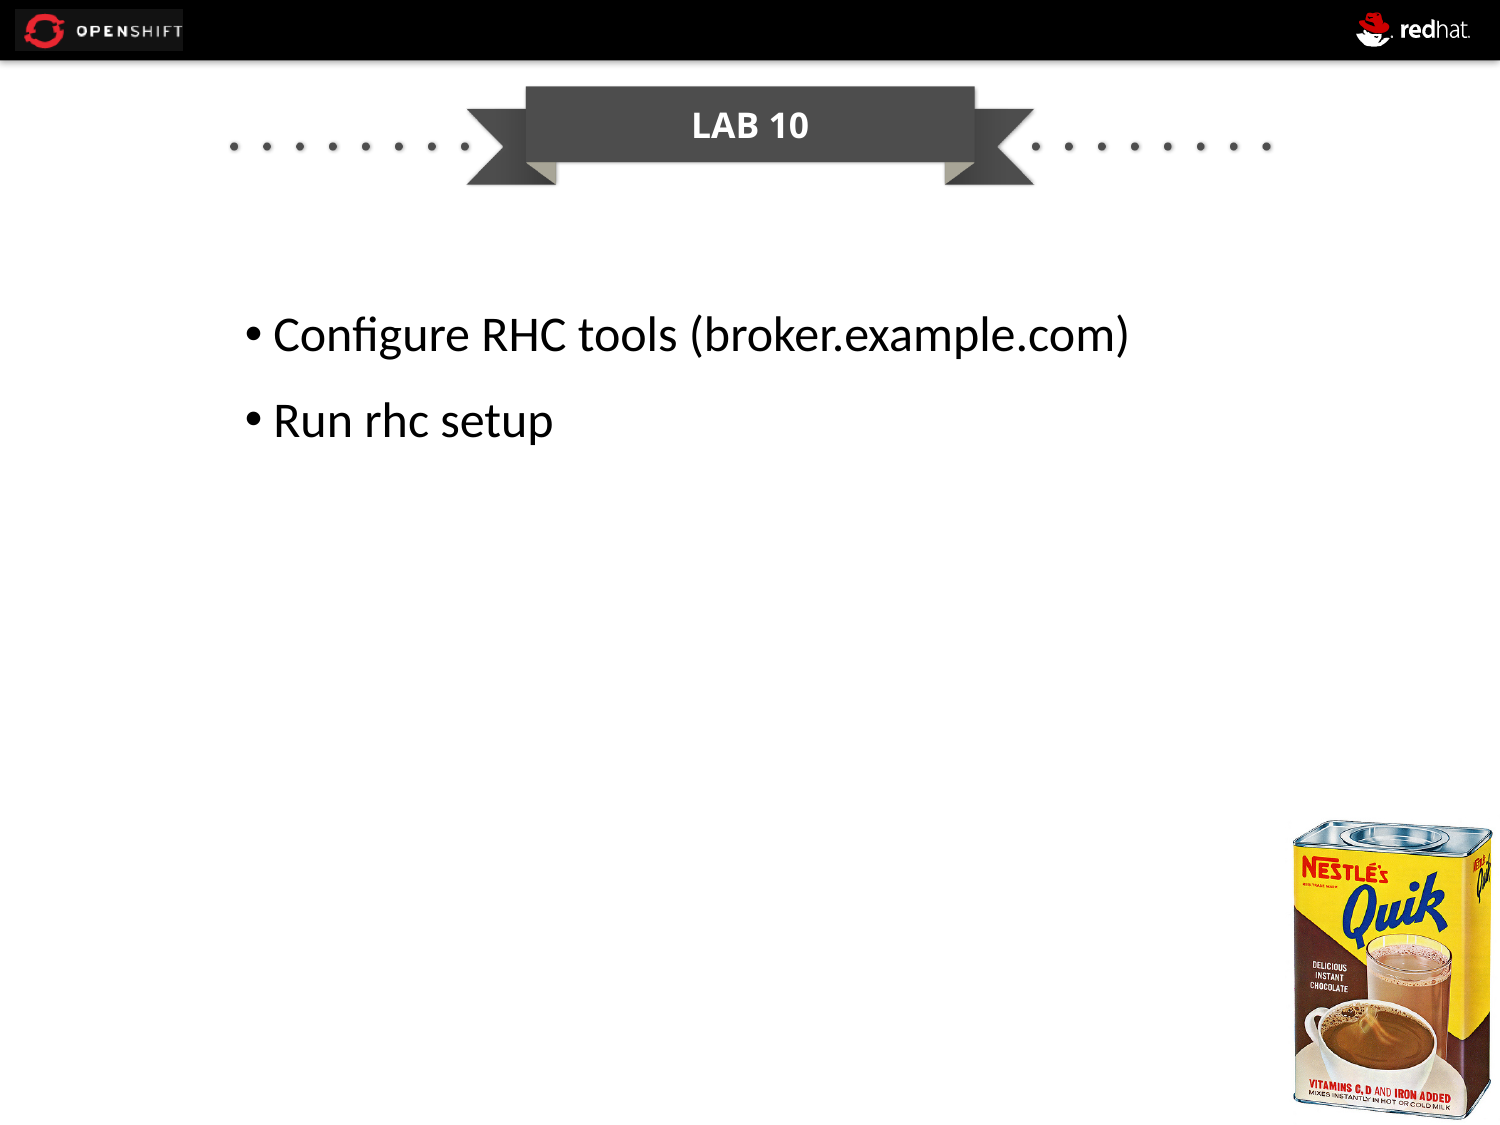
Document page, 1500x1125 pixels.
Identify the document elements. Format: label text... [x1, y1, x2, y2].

text_box Configure RHC tools (broker.example.com) Run rhc setup [229, 299, 1146, 456]
picture [15, 9, 183, 51]
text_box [116, 83, 1383, 193]
picture [1285, 812, 1500, 1125]
picture [1355, 8, 1470, 47]
